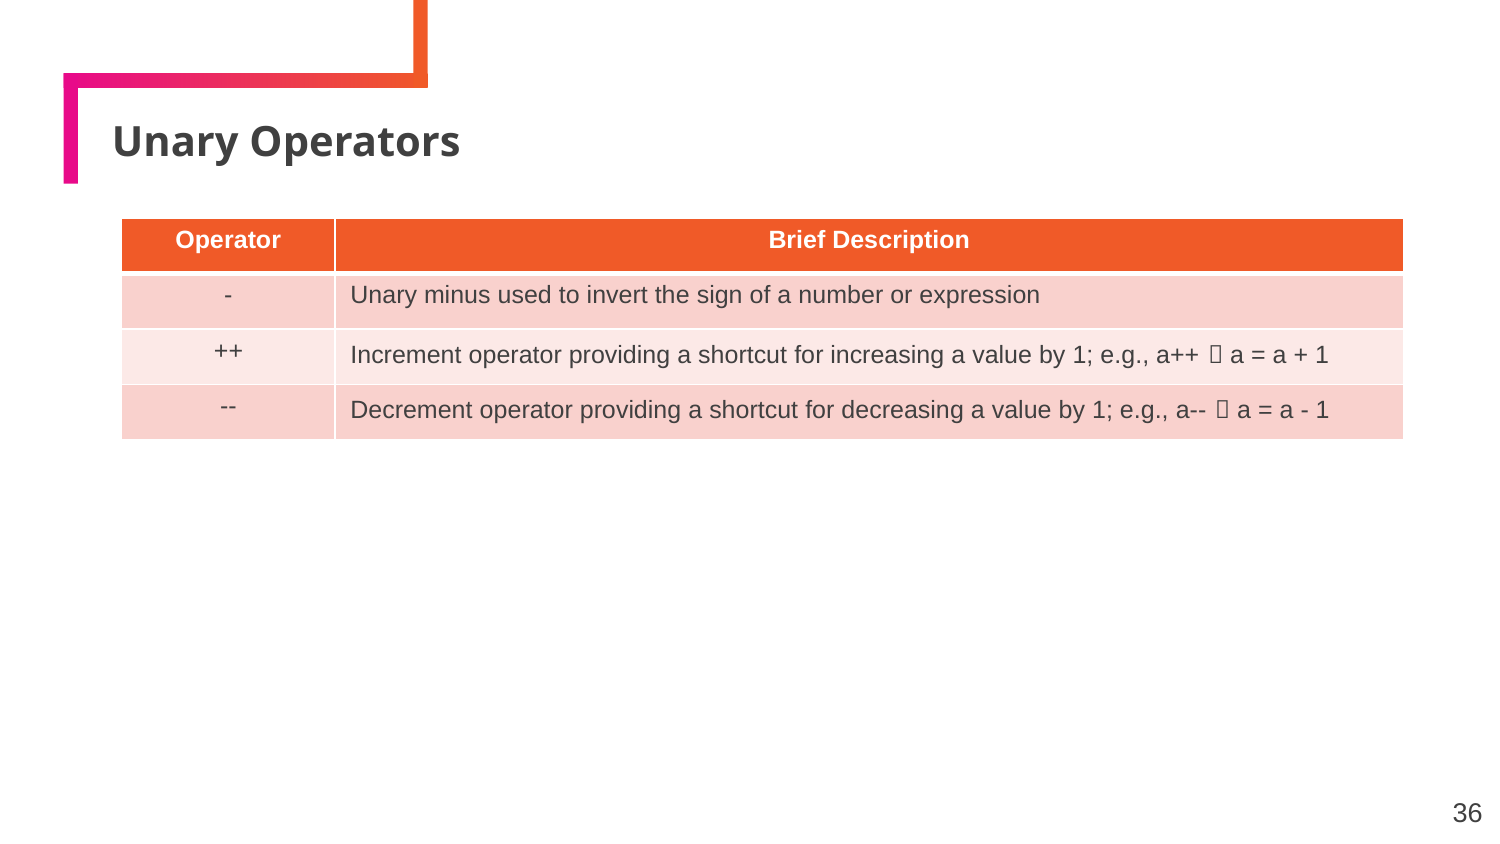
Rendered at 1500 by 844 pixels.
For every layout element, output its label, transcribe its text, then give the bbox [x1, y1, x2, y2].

title Unary Operators [100, 117, 1455, 169]
table_cell Decrement operator providing a shortcut for decreasing a value by 1; e.g., a--  a = a - 1 [336, 385, 1403, 439]
slide_number 36 [1403, 779, 1494, 844]
table_header Operator [122, 219, 334, 271]
table_header Brief Description [336, 219, 1403, 271]
table_cell Unary minus used to invert the sign of a number or expression [336, 276, 1403, 328]
table_cell -- [122, 385, 334, 439]
table_cell - [122, 276, 334, 328]
table_cell ++ [122, 330, 334, 384]
table_cell Increment operator providing a shortcut for increasing a value by 1; e.g., a++  a = a + 1 [336, 330, 1403, 384]
